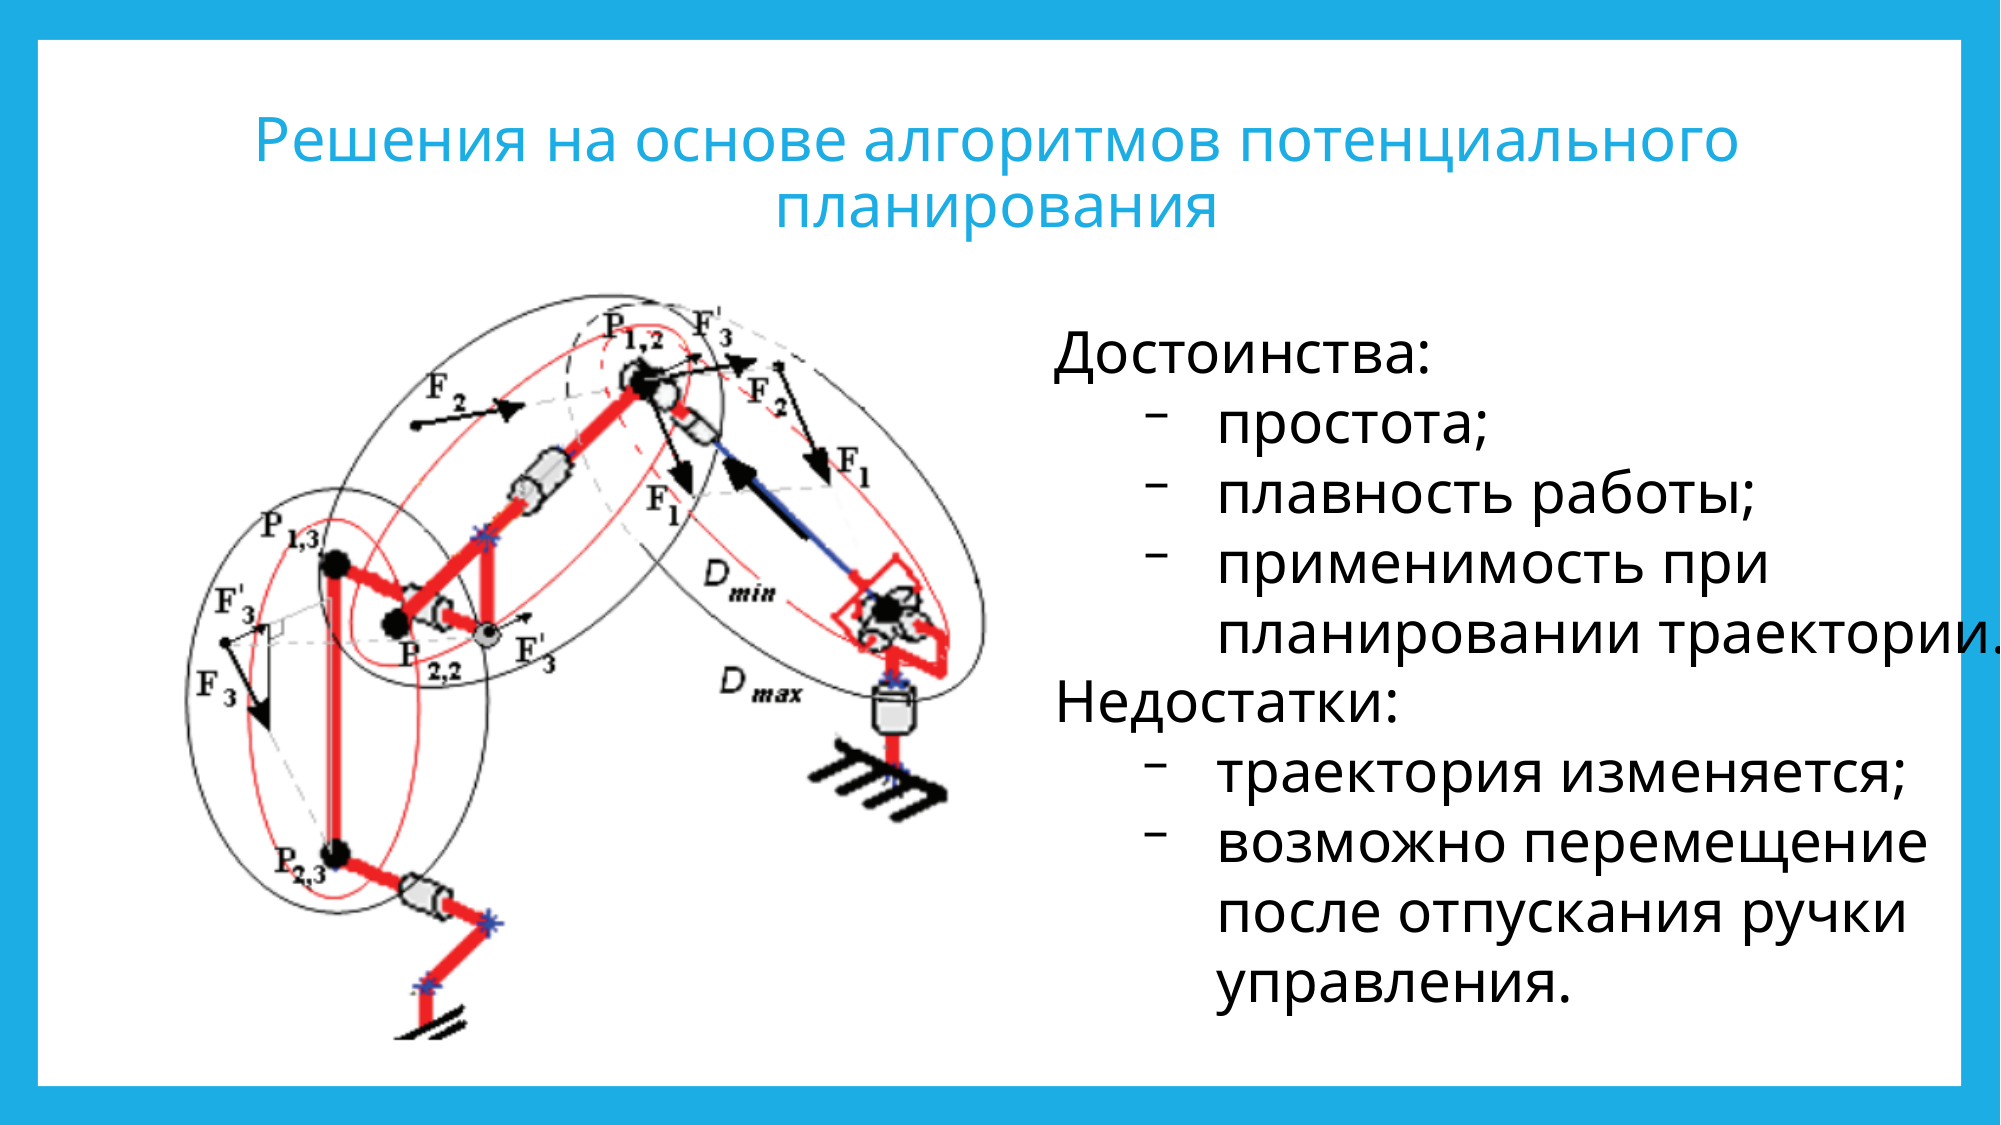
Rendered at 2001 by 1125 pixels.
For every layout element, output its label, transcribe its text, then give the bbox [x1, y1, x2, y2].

title Решения на основе алгоритмов потенциального планирования [187, 99, 1808, 323]
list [166, 273, 1021, 1064]
text_box Достоинства: простота; плавность работы; применимость при планировании траектории. Недостатки: траектория изменяется; возможно перемещение после отпускания ручки управления. [1039, 307, 2000, 1022]
